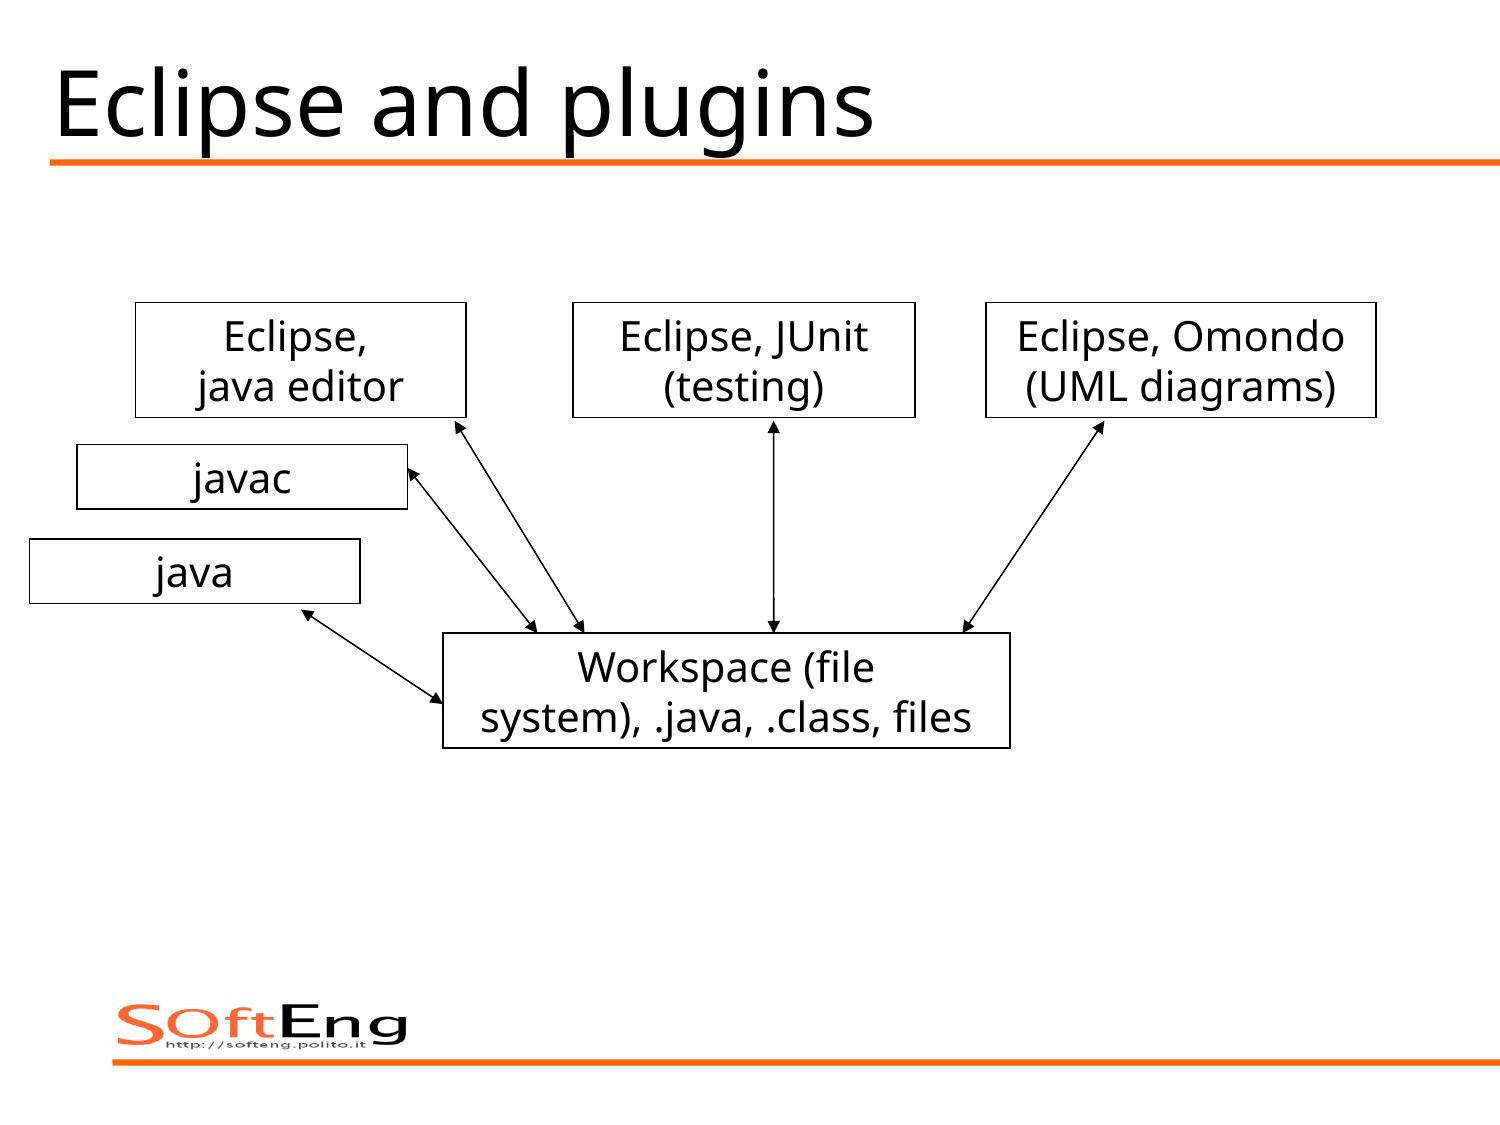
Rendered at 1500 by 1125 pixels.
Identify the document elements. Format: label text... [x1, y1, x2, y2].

text_box javac [76, 444, 408, 509]
title Eclipse and plugins [37, 24, 1450, 175]
text_box Eclipse, Omondo (UML diagrams) [986, 302, 1376, 418]
text_box [767, 420, 780, 634]
text_box Eclipse, JUnit (testing) [572, 302, 915, 418]
text_box [301, 609, 443, 705]
text_box Eclipse, java editor [135, 302, 467, 418]
text_box [962, 420, 1105, 634]
picture [112, 993, 413, 1056]
text_box [407, 467, 538, 634]
text_box [454, 420, 585, 634]
text_box Workspace (file system), .java, .class, files [442, 633, 1010, 748]
text_box java [29, 538, 361, 604]
